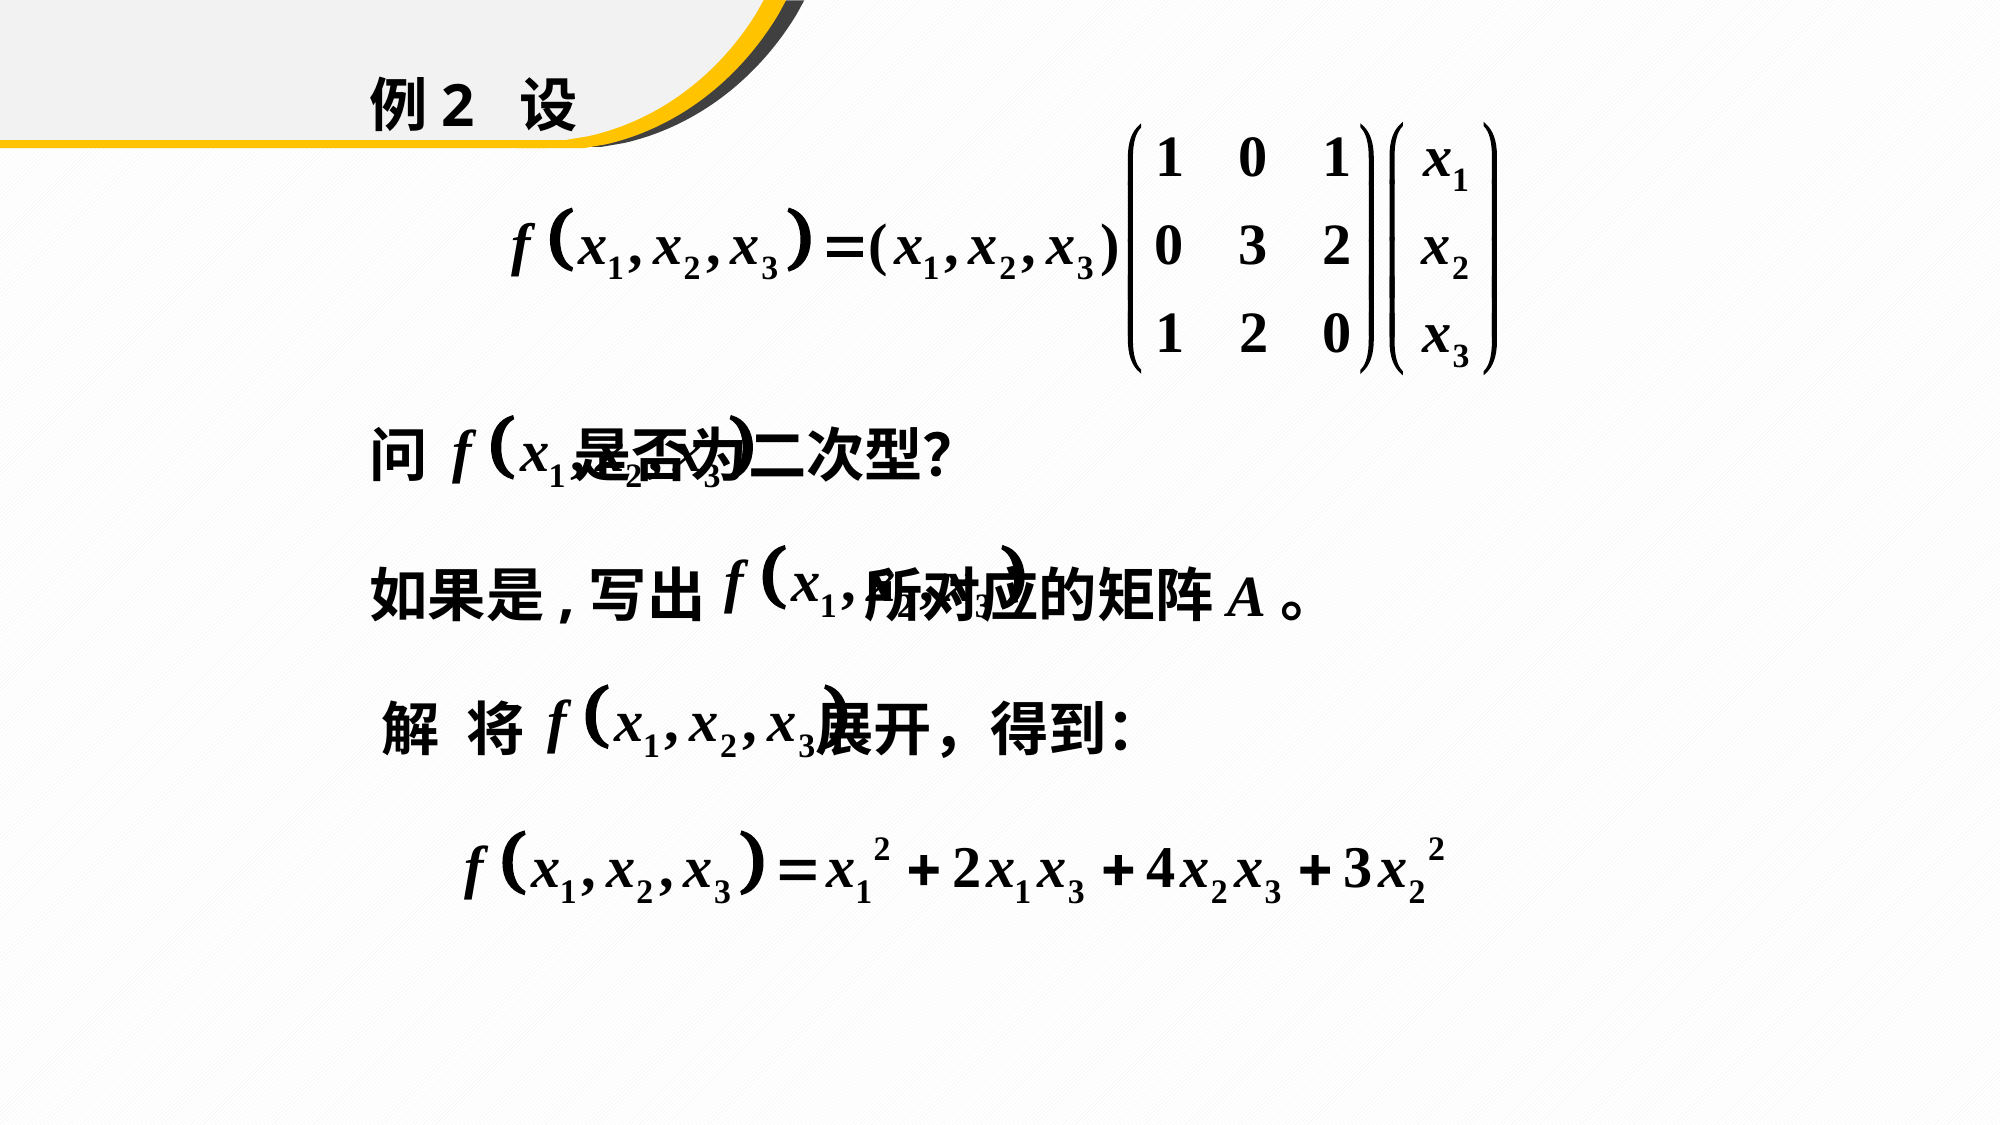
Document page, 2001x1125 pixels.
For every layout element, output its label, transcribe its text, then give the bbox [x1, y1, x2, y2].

text_box 解 将 展开，得到： [366, 684, 1347, 770]
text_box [449, 828, 1450, 915]
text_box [496, 119, 1508, 378]
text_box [437, 415, 754, 500]
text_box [709, 544, 1026, 630]
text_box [532, 684, 849, 769]
text_box 例2 设 问 是否为二次型？ 如果是,写出 所对应的矩阵A。 [354, 60, 1631, 636]
